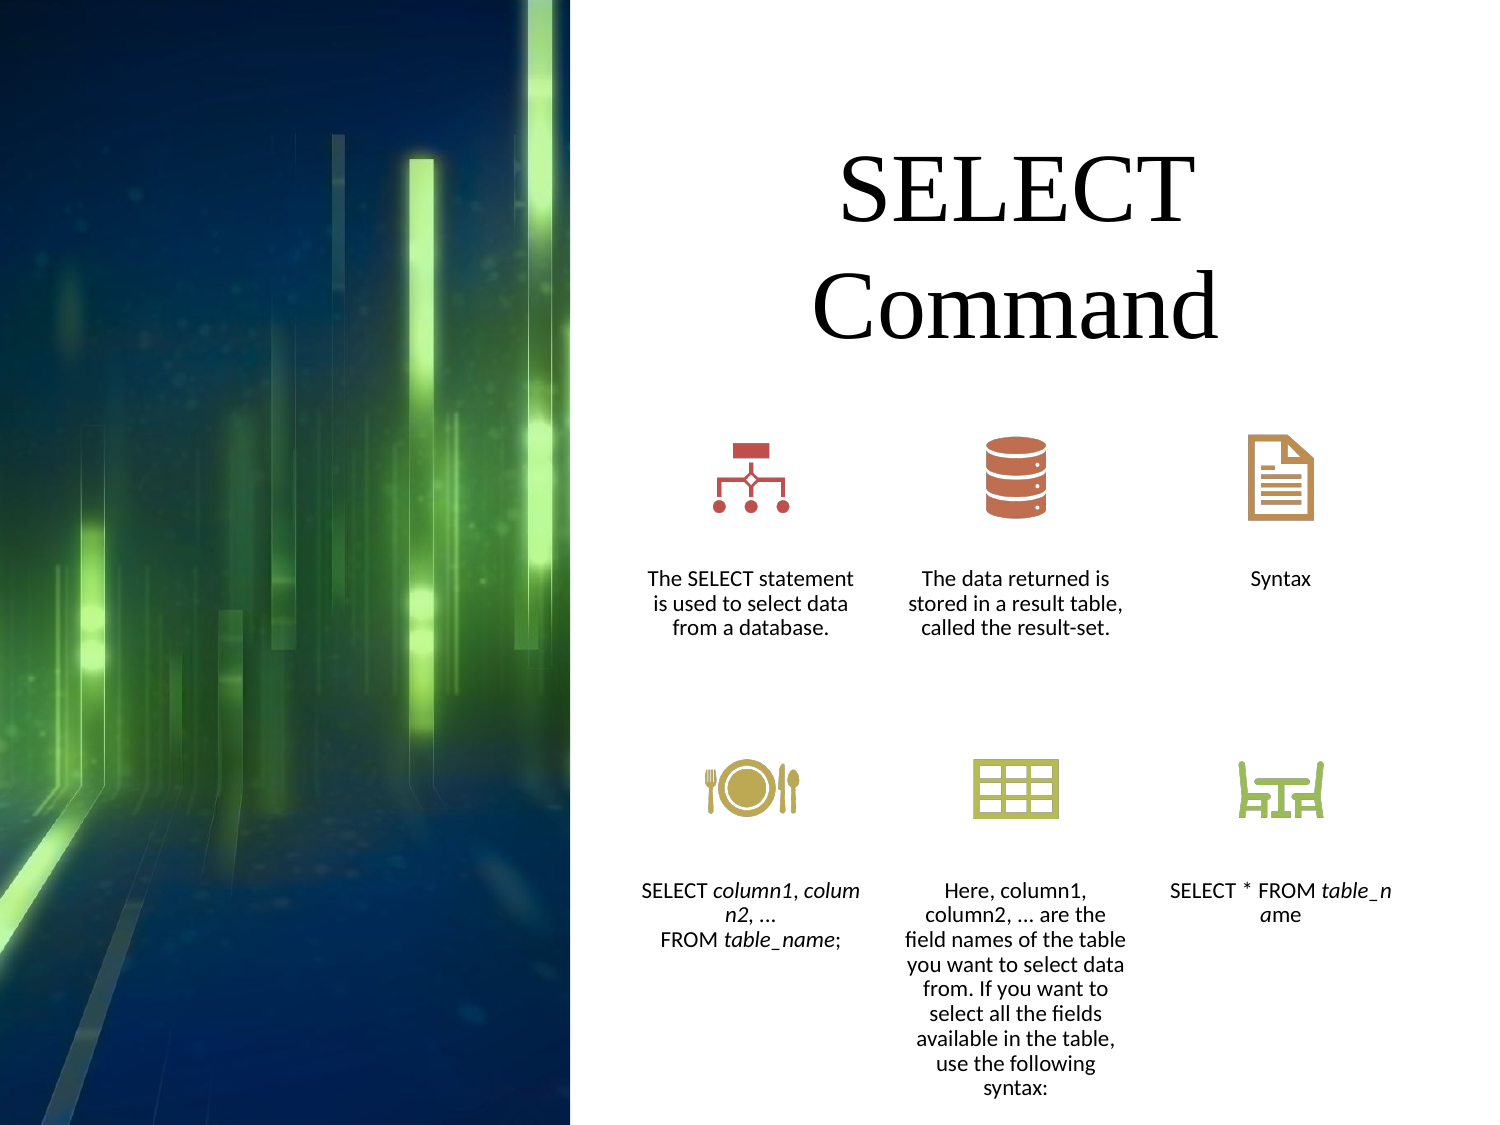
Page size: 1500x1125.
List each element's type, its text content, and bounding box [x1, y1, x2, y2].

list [610, 399, 1422, 1022]
picture [0, 0, 571, 1125]
title SELECT Command [610, 103, 1422, 379]
picture [178, 321, 186, 333]
